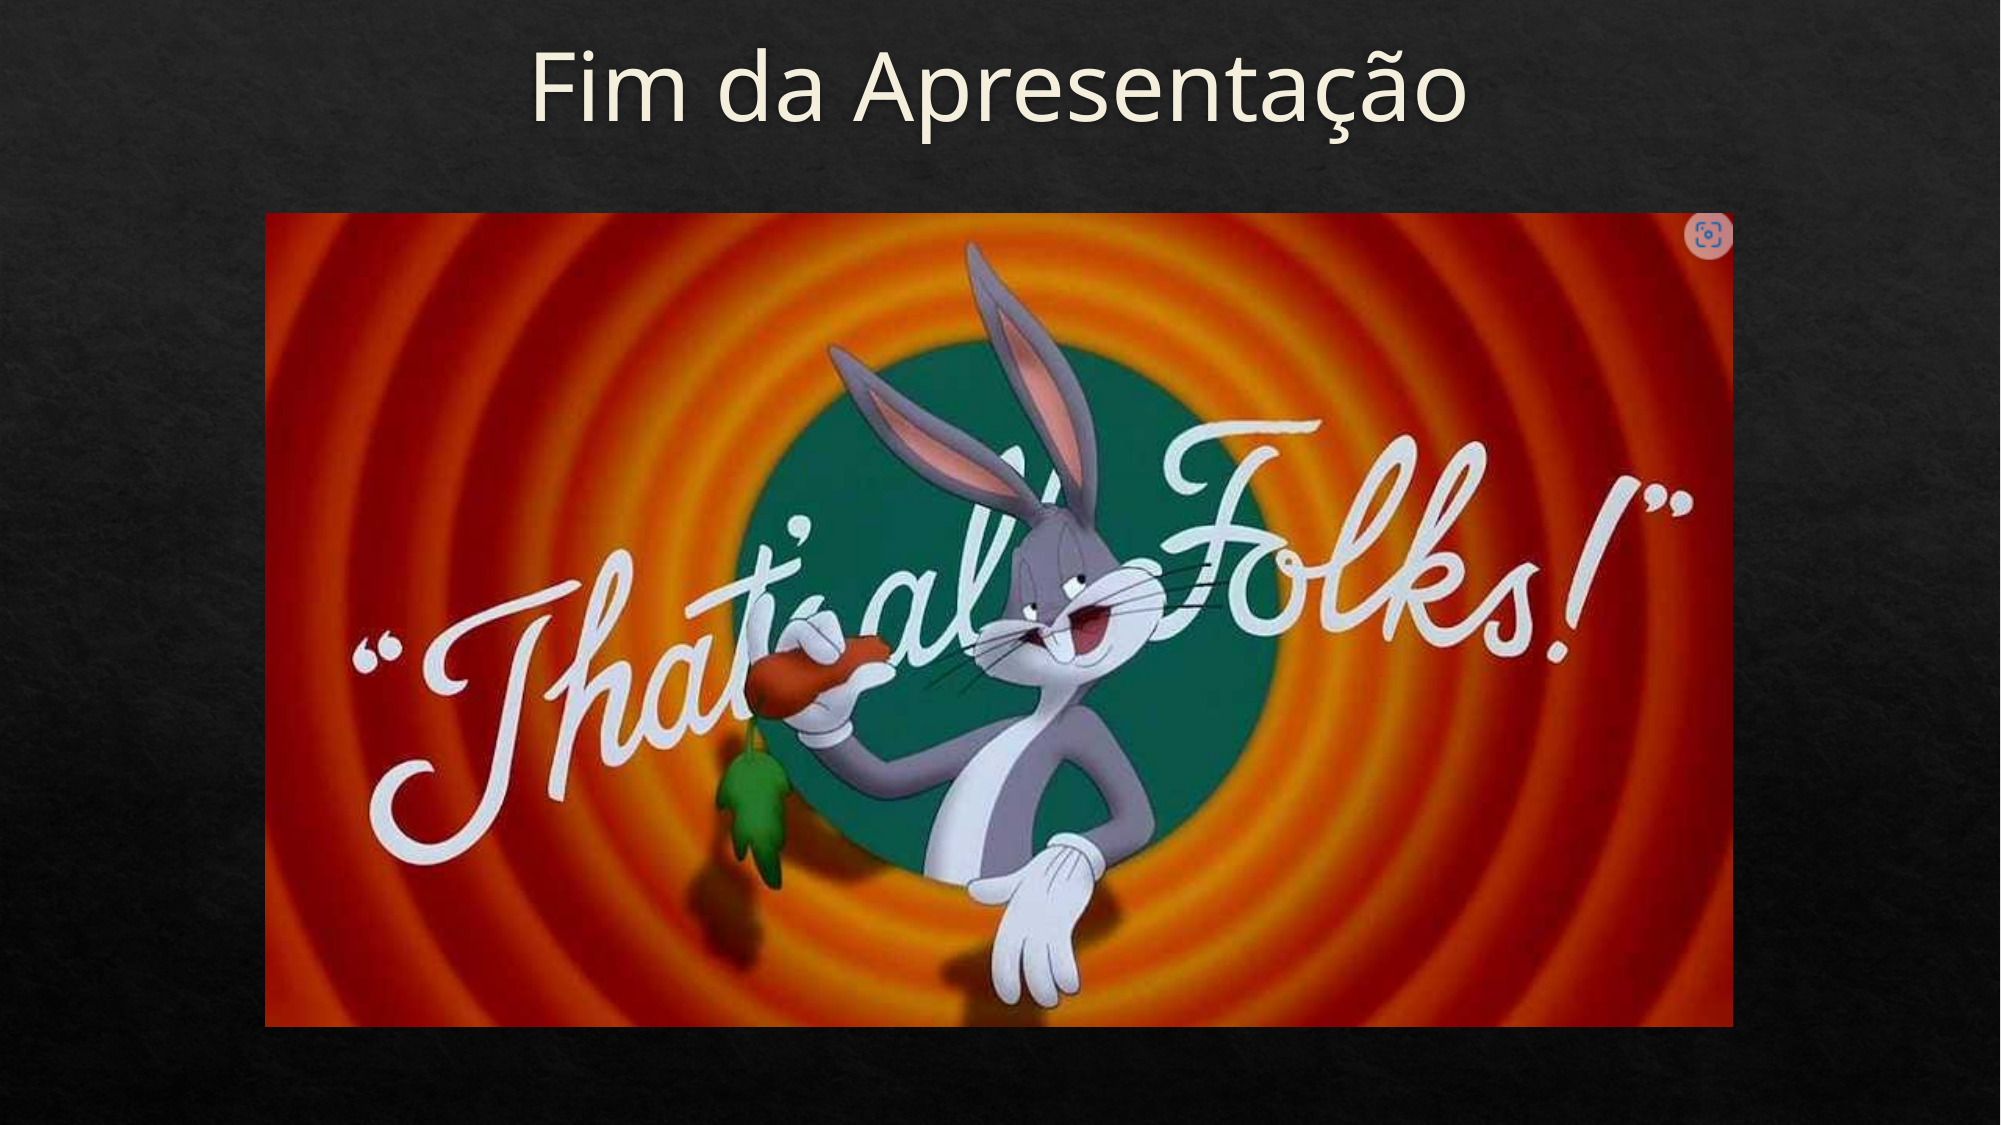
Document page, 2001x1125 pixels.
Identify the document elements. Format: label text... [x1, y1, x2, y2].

picture [265, 213, 1734, 1027]
title Fim da Apresentação [149, 24, 1849, 157]
